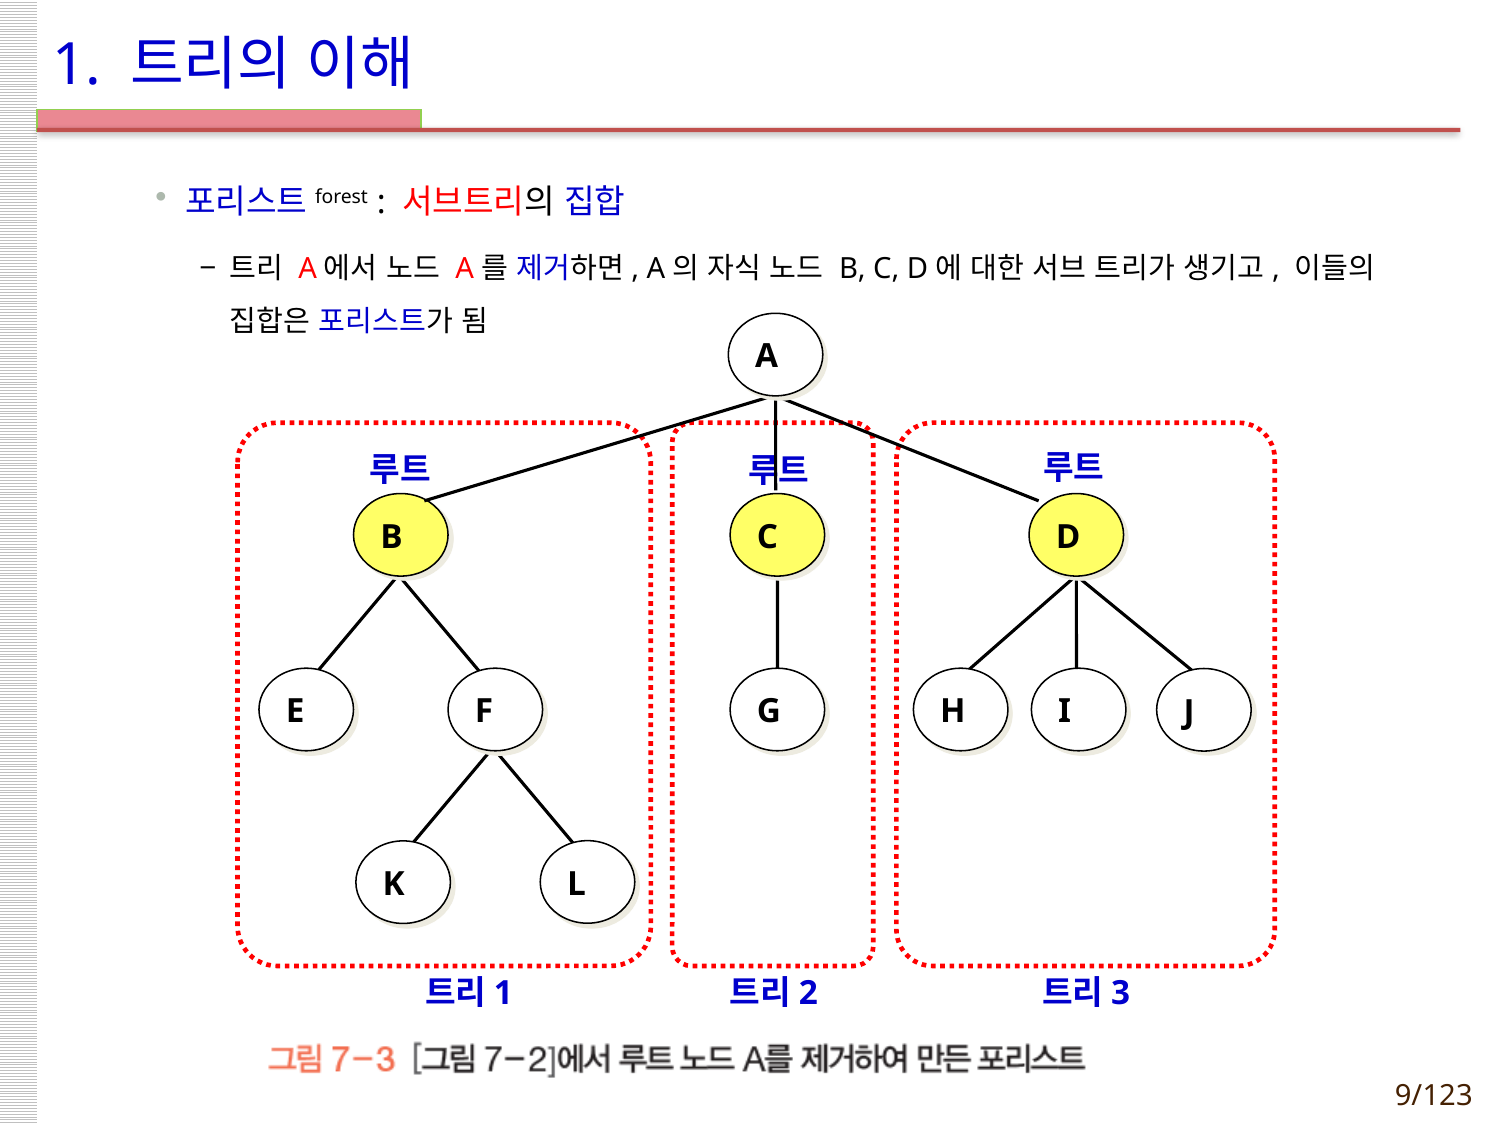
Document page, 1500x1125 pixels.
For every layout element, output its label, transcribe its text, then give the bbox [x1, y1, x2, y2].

title 1. 트리의 이해 [37, 13, 1278, 109]
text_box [237, 422, 1276, 1020]
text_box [424, 313, 1039, 502]
list 포리스트forest : 서브트리의 집합 트리 A에서 노드 A를 제거하면, A의 자식 노드 B, C, D에 대한 서브 트리가 생기고, 이들의 집합은 포리스트가 됨 [37, 152, 1463, 1091]
picture [264, 1023, 1178, 1081]
